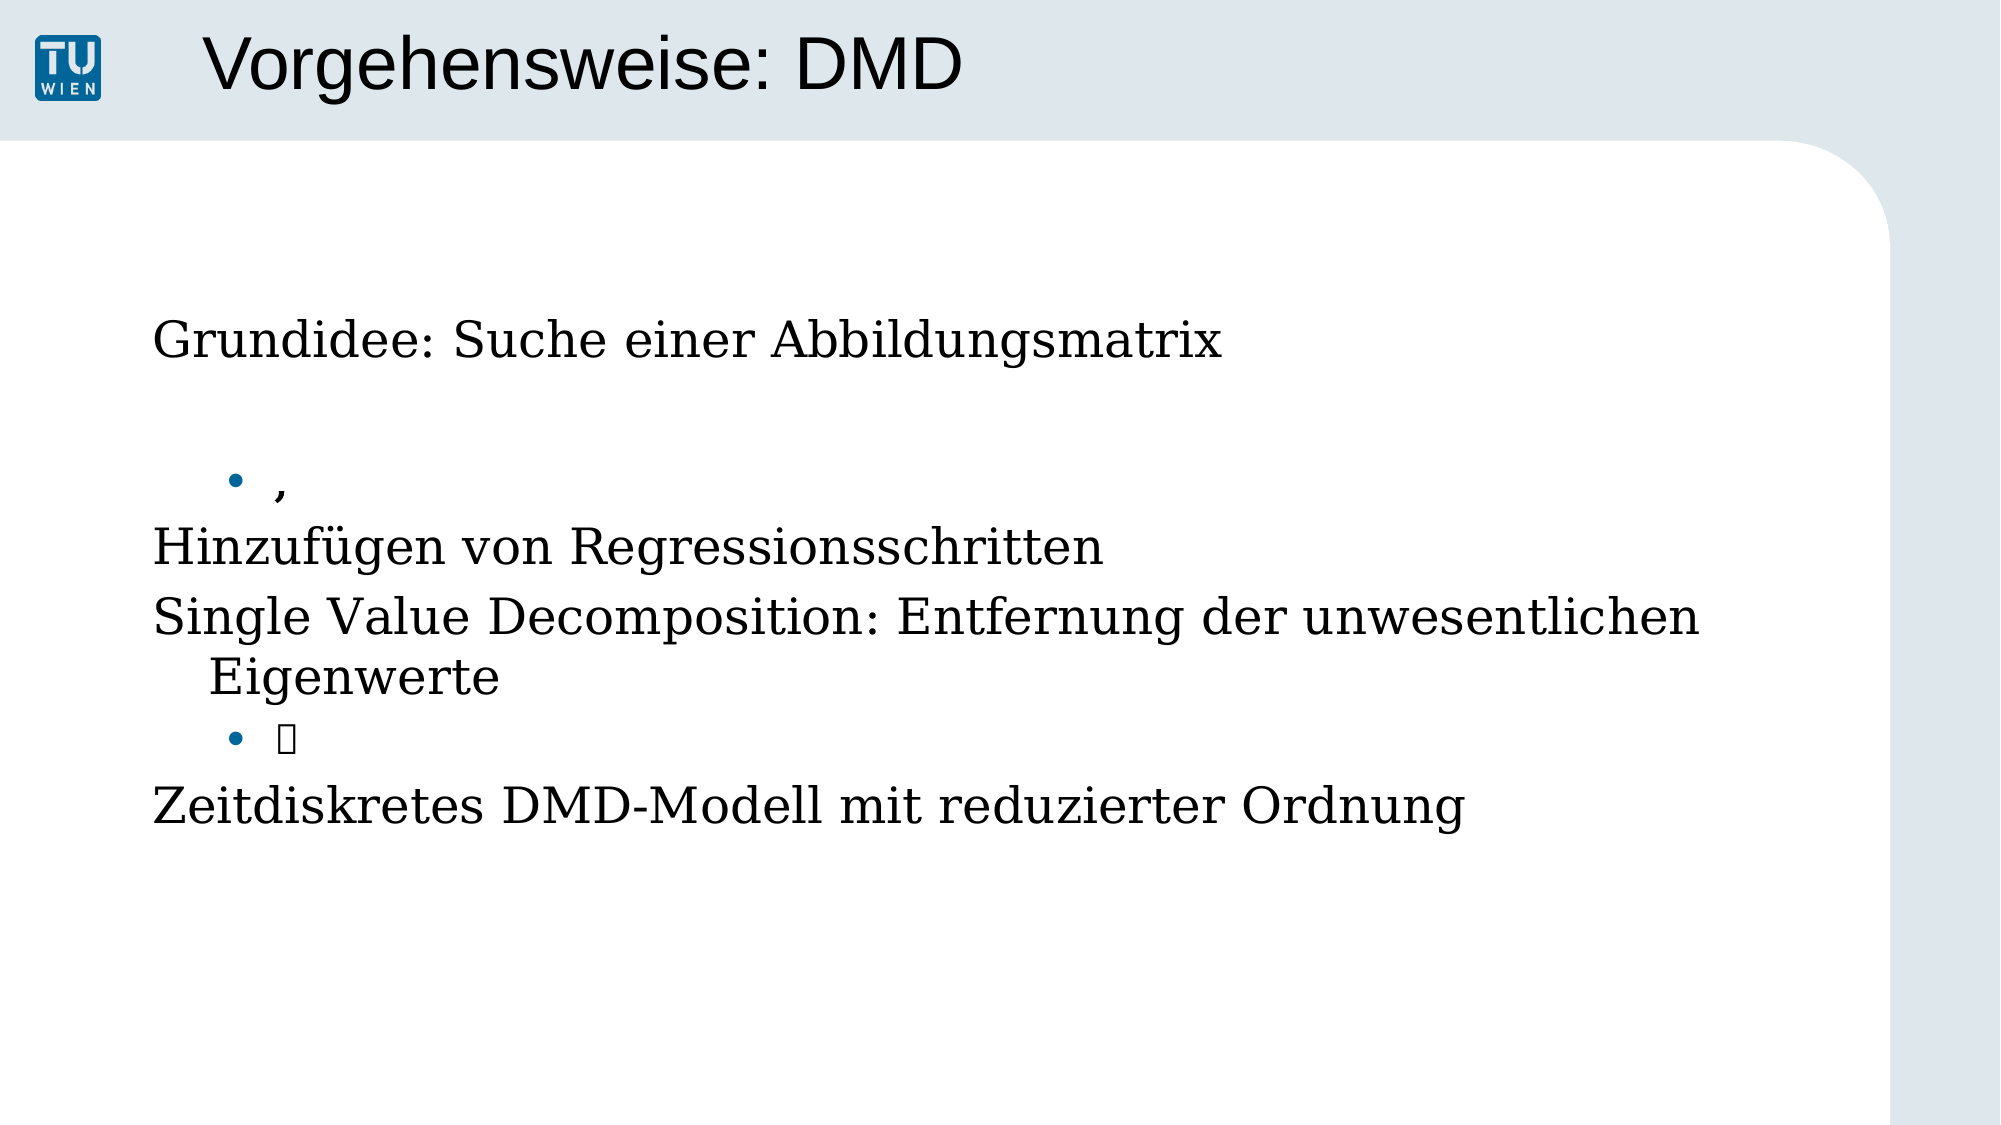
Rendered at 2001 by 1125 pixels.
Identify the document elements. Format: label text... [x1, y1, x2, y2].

picture [90, 83, 94, 94]
picture [50, 51, 56, 74]
title Vorgehensweise: DMD [187, 7, 1813, 195]
picture [41, 42, 64, 48]
picture [69, 42, 80, 74]
picture [42, 83, 46, 94]
picture [72, 83, 78, 94]
picture [47, 85, 53, 94]
picture [83, 42, 94, 74]
